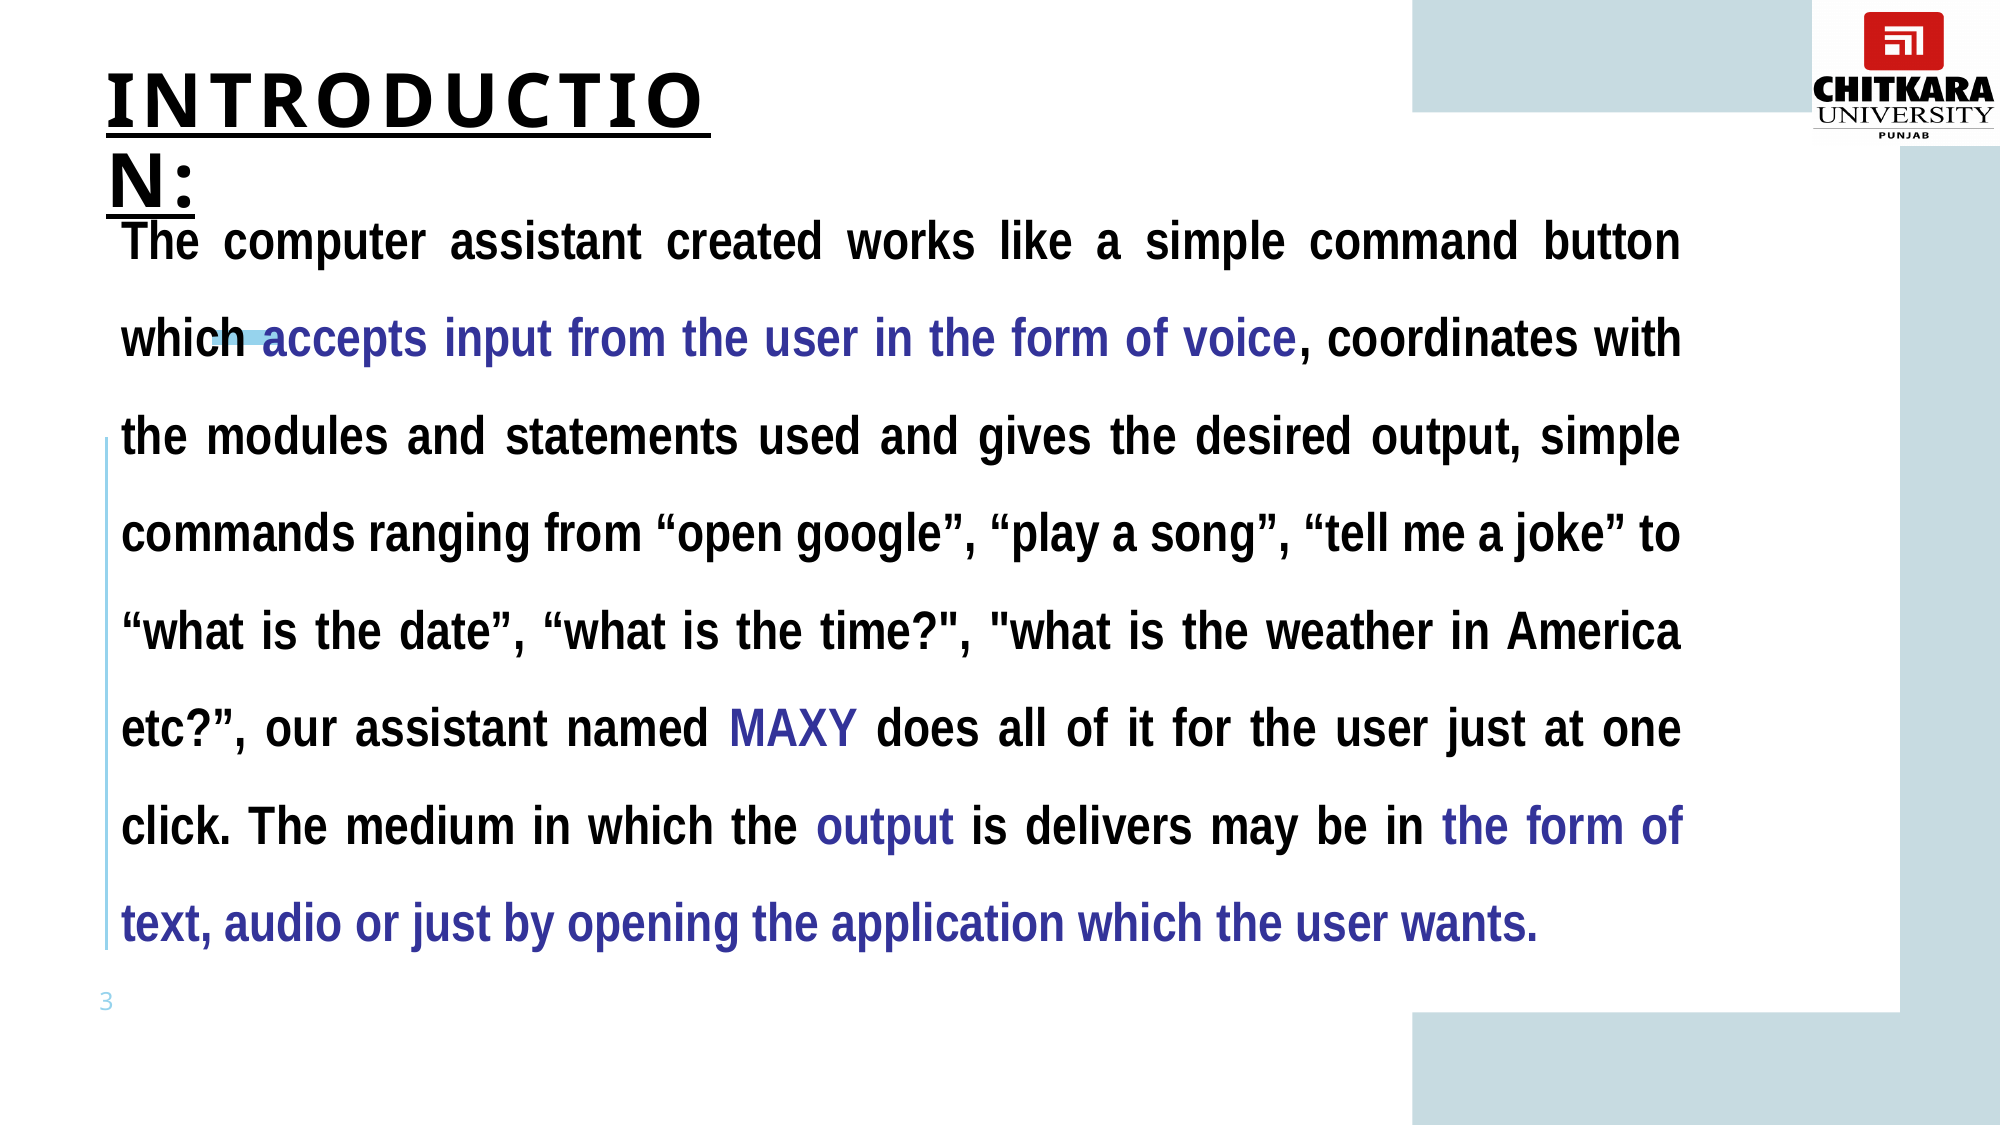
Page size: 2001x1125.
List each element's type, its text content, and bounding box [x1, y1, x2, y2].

slide_number 3 [68, 987, 144, 1018]
title Introduction: [106, 62, 744, 153]
picture [1812, 0, 2000, 146]
text_box The computer assistant created works like a simple command button which accepts input from the user in the form of voice, coordinates with the modules and statements used and gives the desired output, simple commands ranging from “open google”, “play a song”, “tell me a joke” to “what is the date”, “what is the time?", "what is the weather in America etc?”, our assistant named MAXY does all of it for the user just at one click. The medium in which the output is delivers may be in the form of text, audio or just by opening the application which the user wants. [106, 165, 1699, 960]
